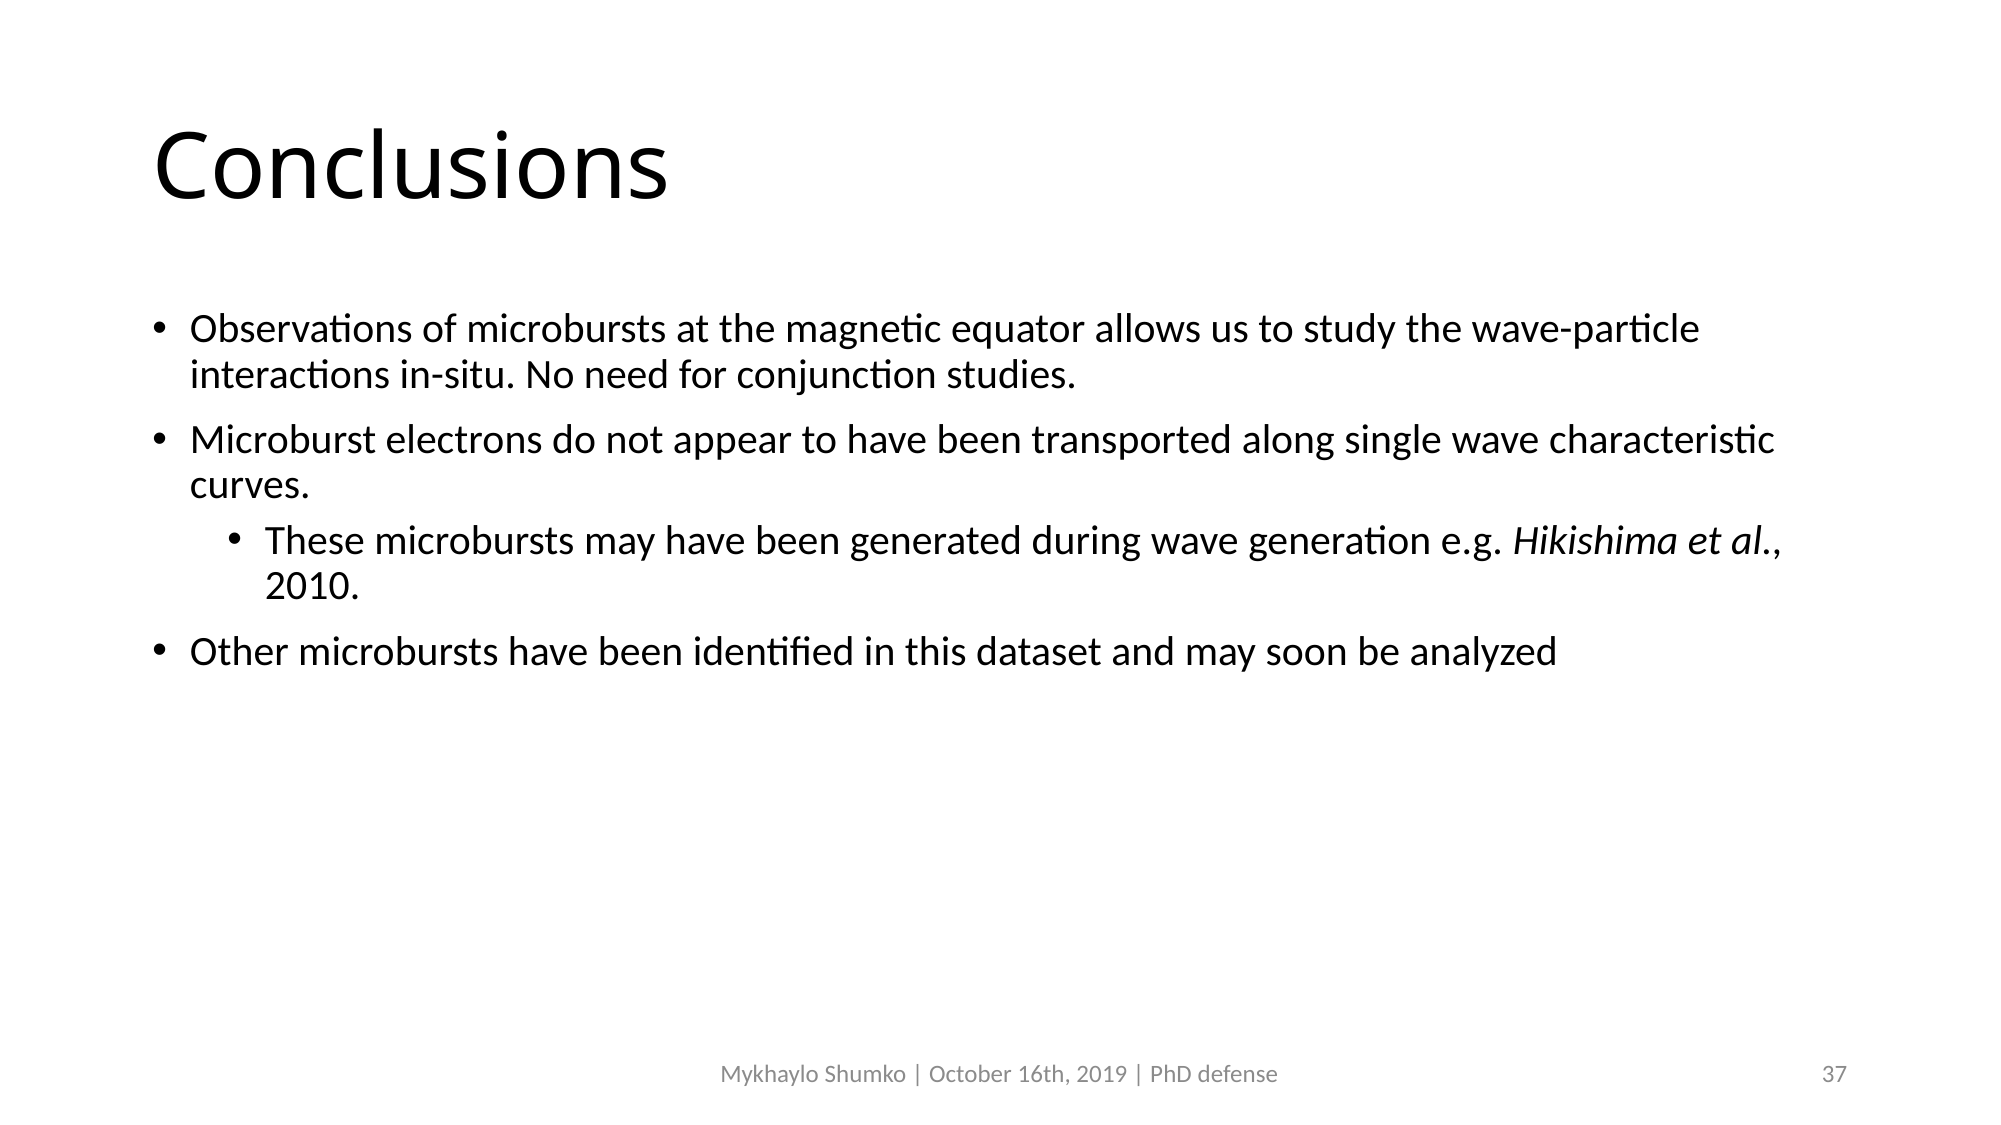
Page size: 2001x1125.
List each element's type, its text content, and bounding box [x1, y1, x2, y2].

slide_number 37 [1412, 1042, 1863, 1103]
footer Mykhaylo Shumko | October 16th, 2019 | PhD defense [662, 1042, 1338, 1103]
list Observations of microbursts at the magnetic equator allows us to study the wave-particle interactions in-situ. No need for conjunction studies. Microburst electrons do not appear to have been transported along single wave characteristic curves. These microbursts may have been generated during wave generation e.g. Hikishima et al., 2010. Other microbursts have been identified in this dataset and may soon be analyzed [137, 299, 1863, 1014]
title Conclusions [137, 59, 1863, 278]
